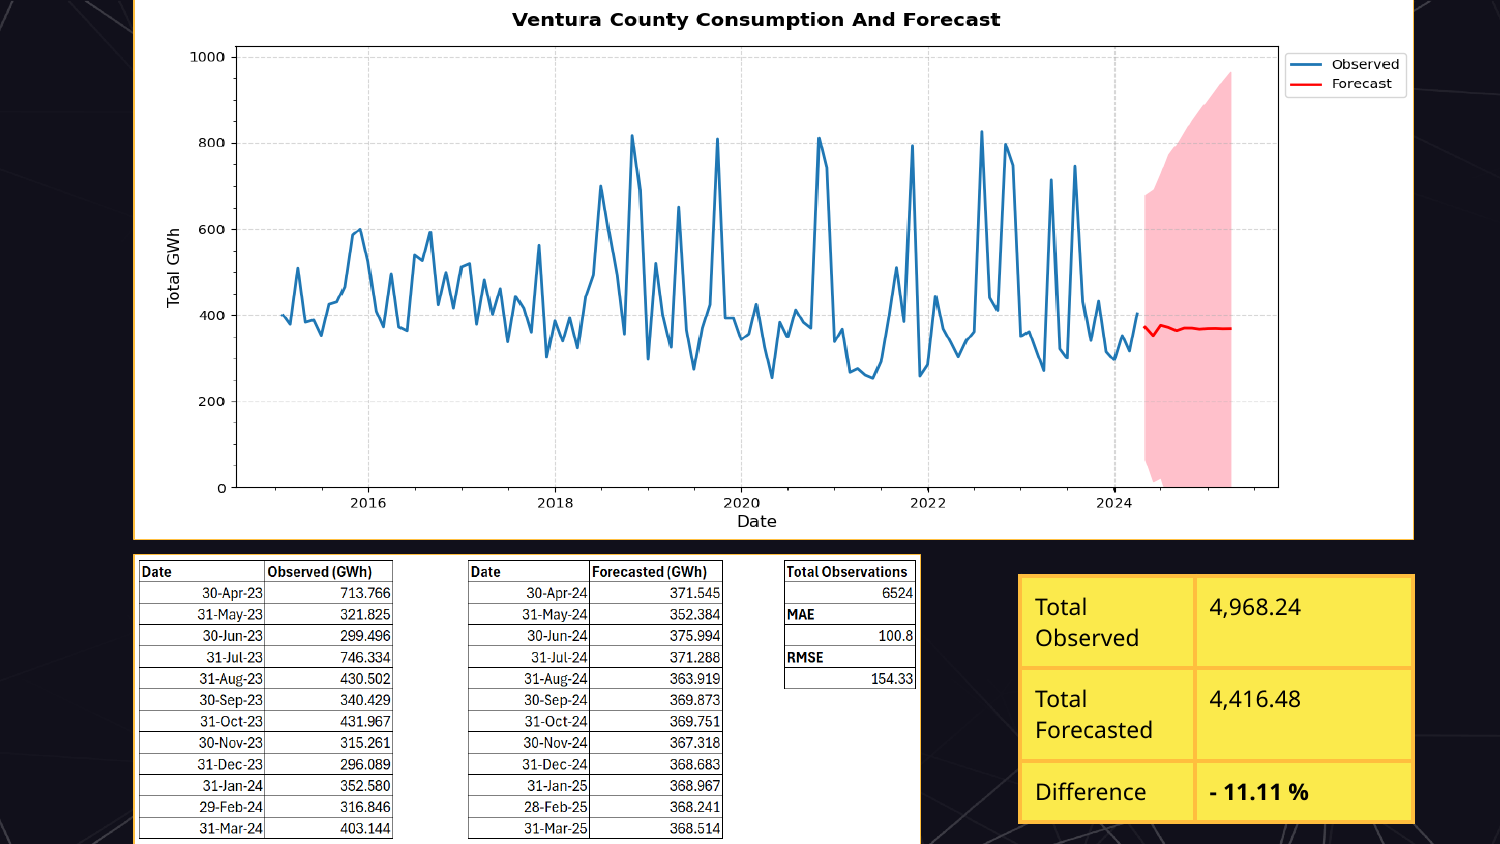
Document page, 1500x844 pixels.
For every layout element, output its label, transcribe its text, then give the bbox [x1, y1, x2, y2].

table_cell - 11.11 % [1197, 763, 1411, 820]
table_cell Total Forecasted [1022, 670, 1193, 759]
table_header 4,968.24 [1197, 578, 1411, 666]
picture [0, 0, 1500, 844]
table_header Total Observed [1022, 578, 1193, 666]
table_cell 4,416.48 [1197, 670, 1411, 759]
table_cell Difference [1022, 763, 1193, 820]
